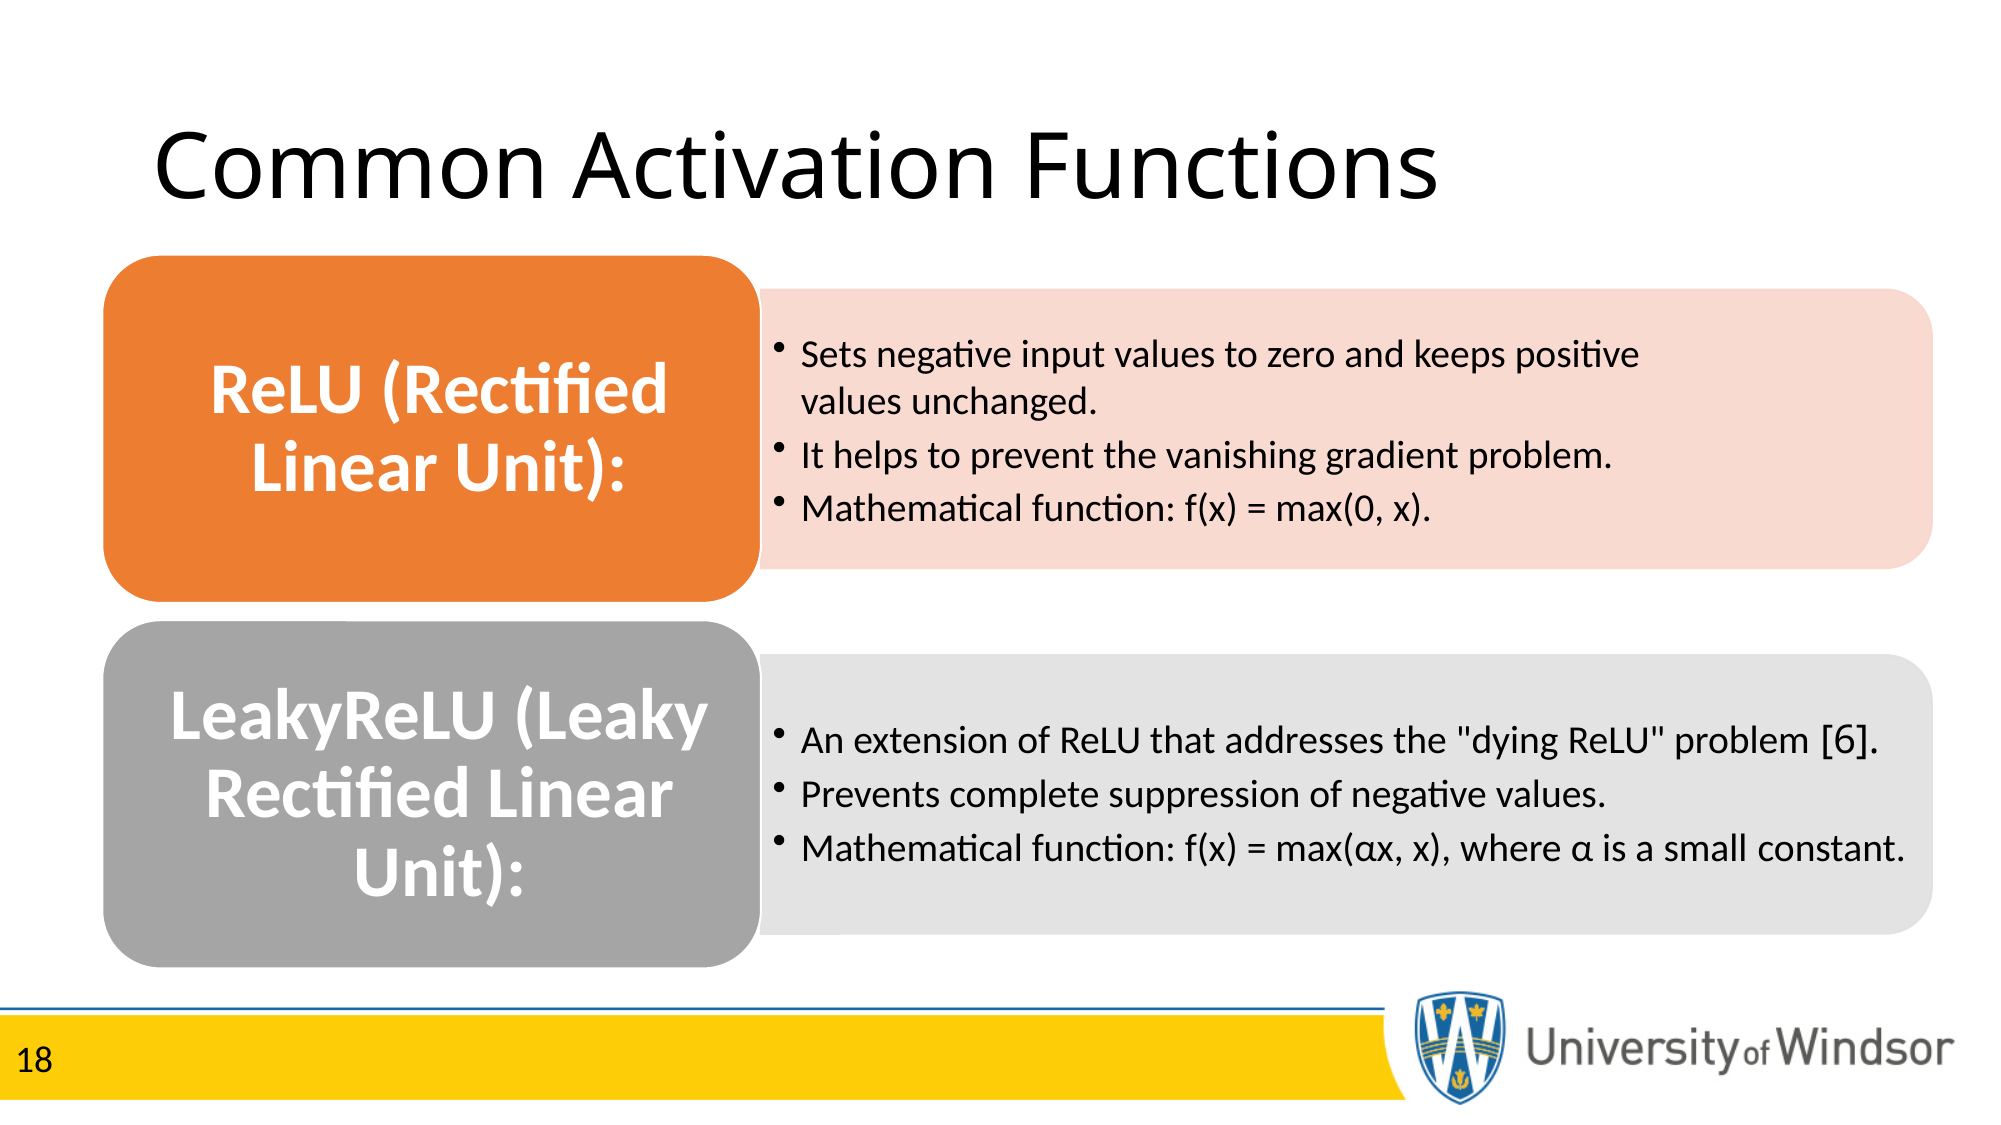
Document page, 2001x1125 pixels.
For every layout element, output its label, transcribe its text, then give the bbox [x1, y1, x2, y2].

title Common Activation Functions [137, 59, 1863, 254]
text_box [102, 254, 1932, 969]
picture [0, 974, 2000, 1125]
slide_number 18 [0, 1027, 451, 1088]
